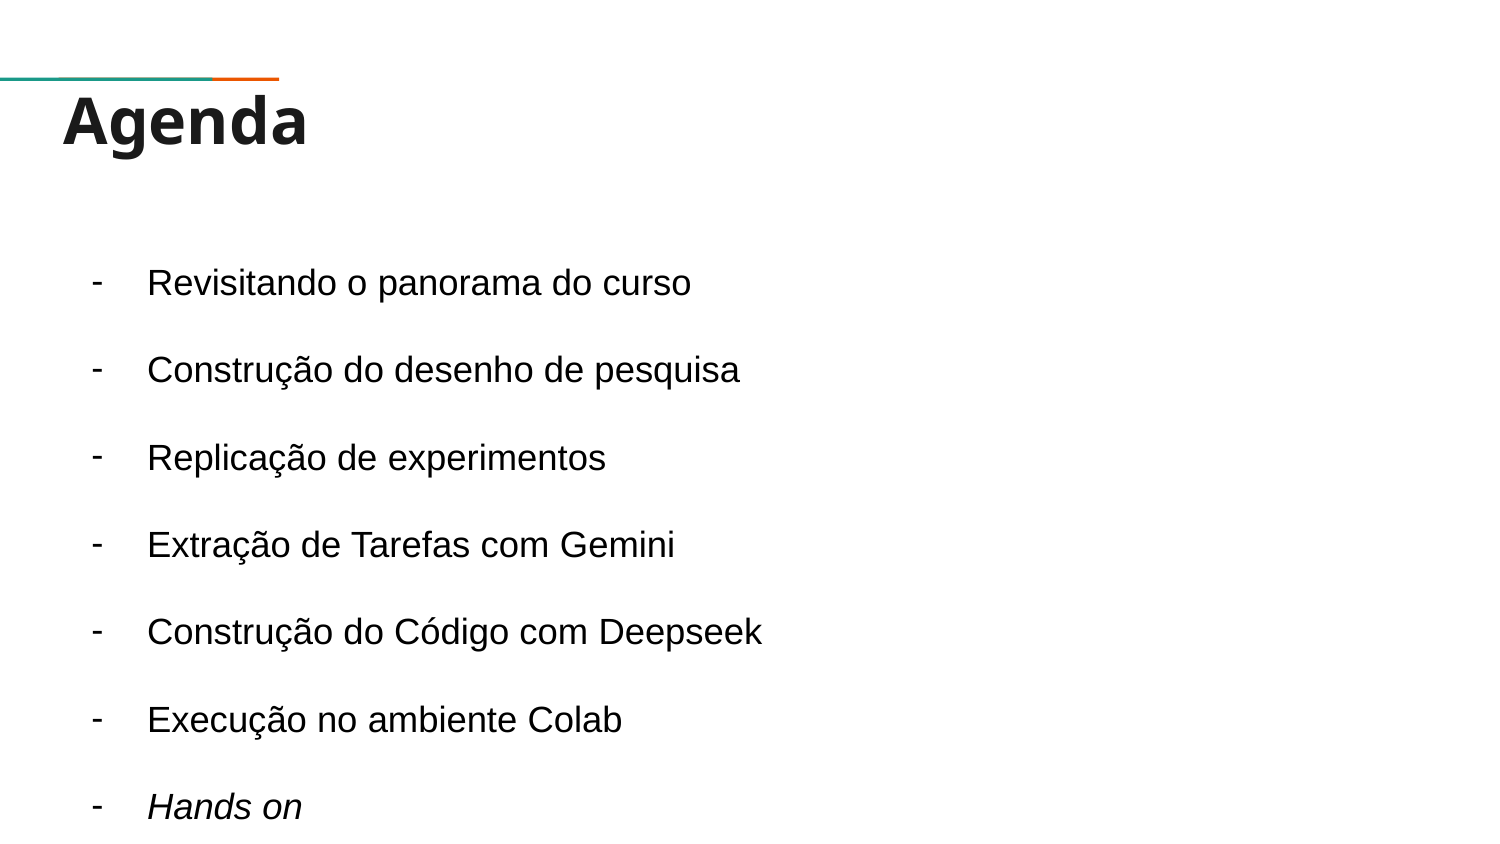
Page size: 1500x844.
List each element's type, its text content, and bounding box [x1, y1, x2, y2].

title Agenda [48, 65, 1447, 188]
text_box Revisitando o panorama do curso Construção do desenho de pesquisa Replicação de experimentos Extração de Tarefas com Gemini Construção do Código com Deepseek Execução no ambiente Colab Hands on [57, 200, 1500, 842]
